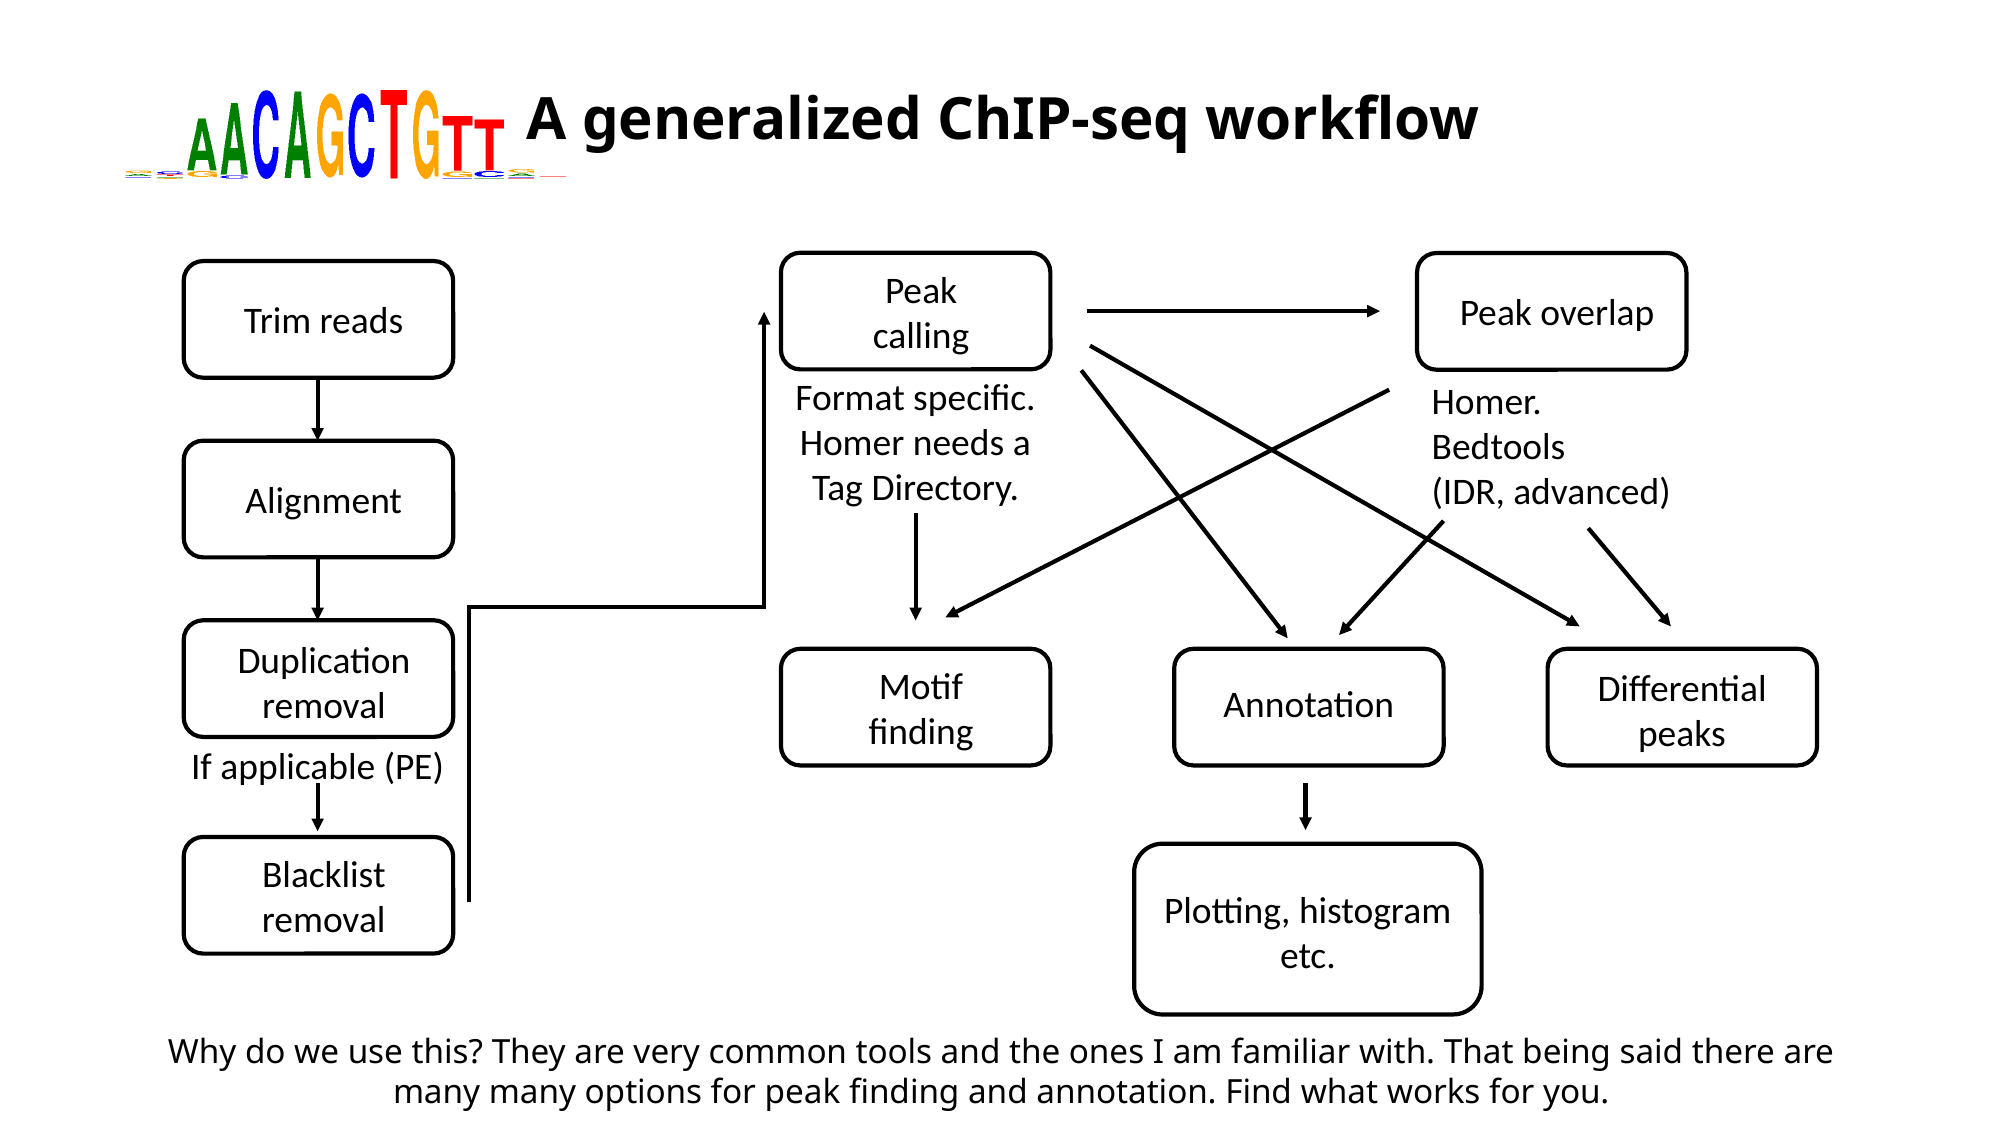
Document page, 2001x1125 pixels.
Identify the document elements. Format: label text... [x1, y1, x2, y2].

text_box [1089, 345, 1580, 627]
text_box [468, 311, 765, 903]
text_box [1547, 648, 1818, 766]
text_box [1081, 370, 1089, 389]
text_box Homer. Bedtools (IDR, advanced) [1580, 369, 1713, 520]
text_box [945, 389, 1390, 618]
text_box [1588, 528, 1671, 627]
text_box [183, 440, 454, 558]
text_box Format specific. Homer needs a Tag Directory. [767, 365, 1064, 516]
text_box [1134, 843, 1482, 1015]
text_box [1339, 520, 1444, 635]
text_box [183, 260, 454, 378]
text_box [169, 620, 466, 798]
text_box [1174, 648, 1444, 766]
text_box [780, 252, 1051, 370]
picture [118, 71, 591, 190]
text_box A generalized ChIP-seq workflow [591, 74, 1861, 158]
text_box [1081, 618, 1288, 639]
text_box Why do we use this? They are very common tools and the ones I am familiar with. That being said there are many many options for peak finding and annotation. Find what works for you. [144, 1023, 1861, 1107]
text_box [1416, 252, 1687, 370]
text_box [780, 648, 1051, 766]
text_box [183, 836, 454, 954]
